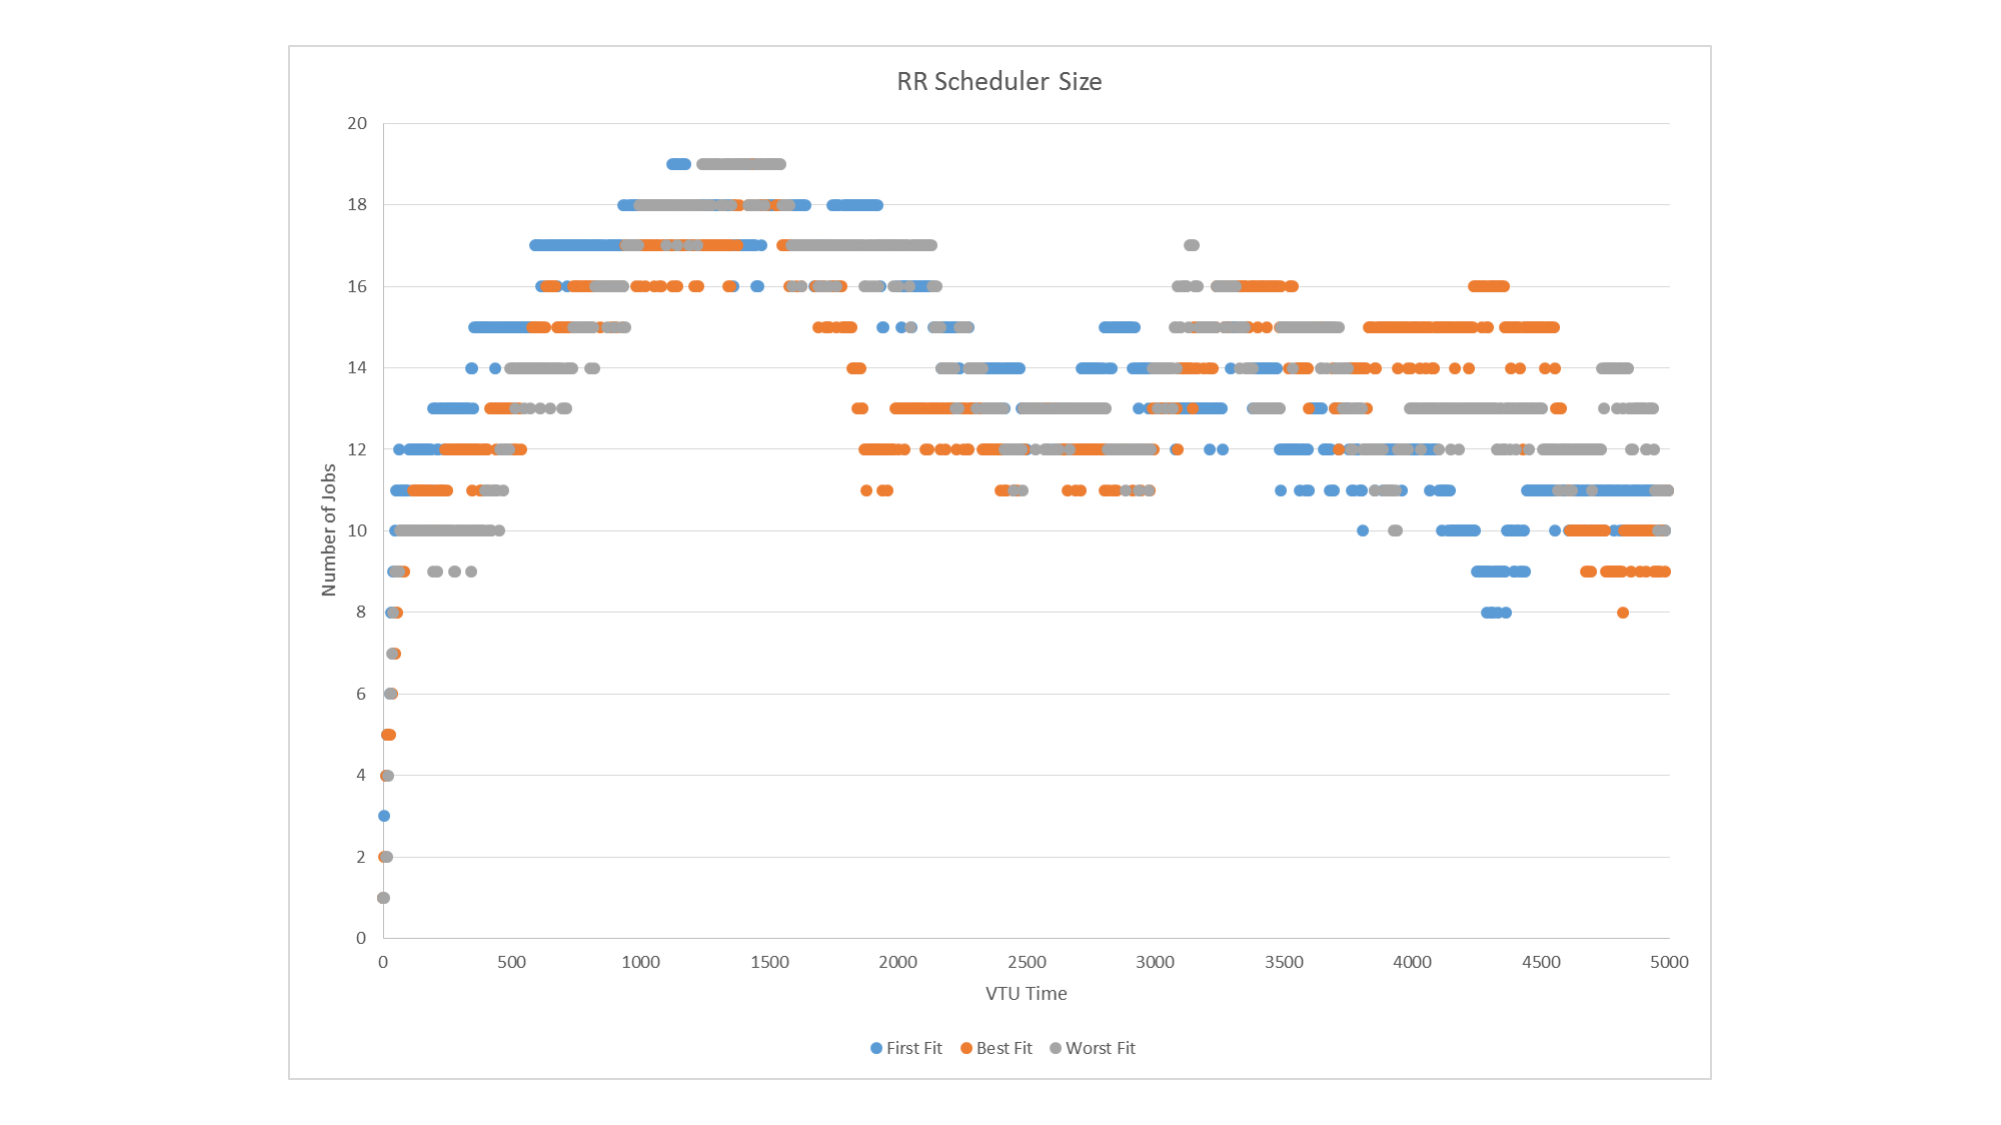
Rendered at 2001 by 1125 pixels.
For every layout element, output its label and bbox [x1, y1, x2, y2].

picture [288, 45, 1712, 1080]
